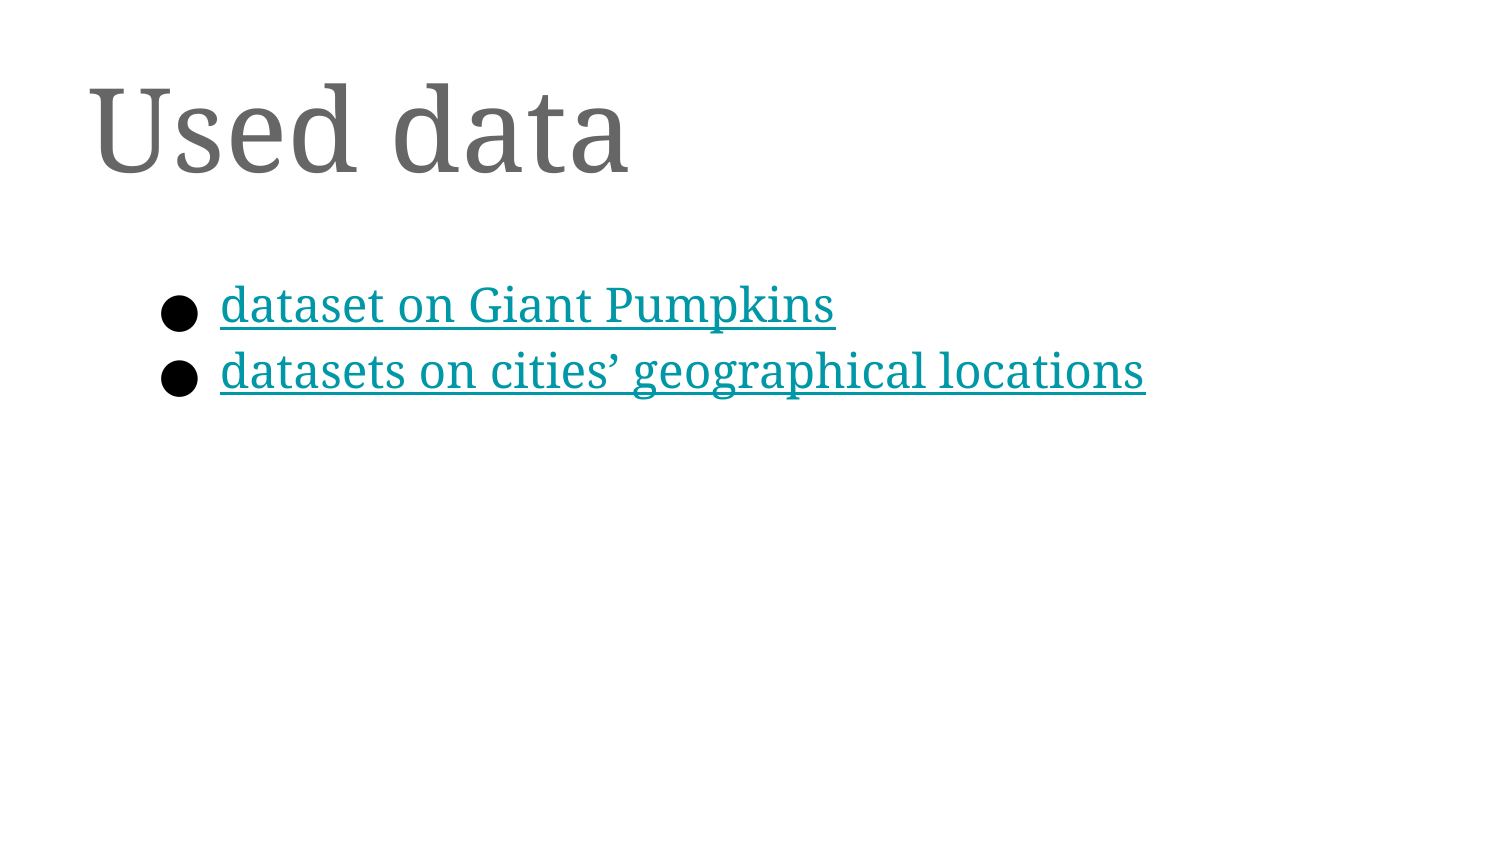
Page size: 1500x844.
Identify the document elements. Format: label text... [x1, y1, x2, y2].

text_box dataset on Giant Pumpkins datasets on cities’ geographical locations [129, 259, 1334, 421]
text_box Used data [73, 40, 857, 211]
